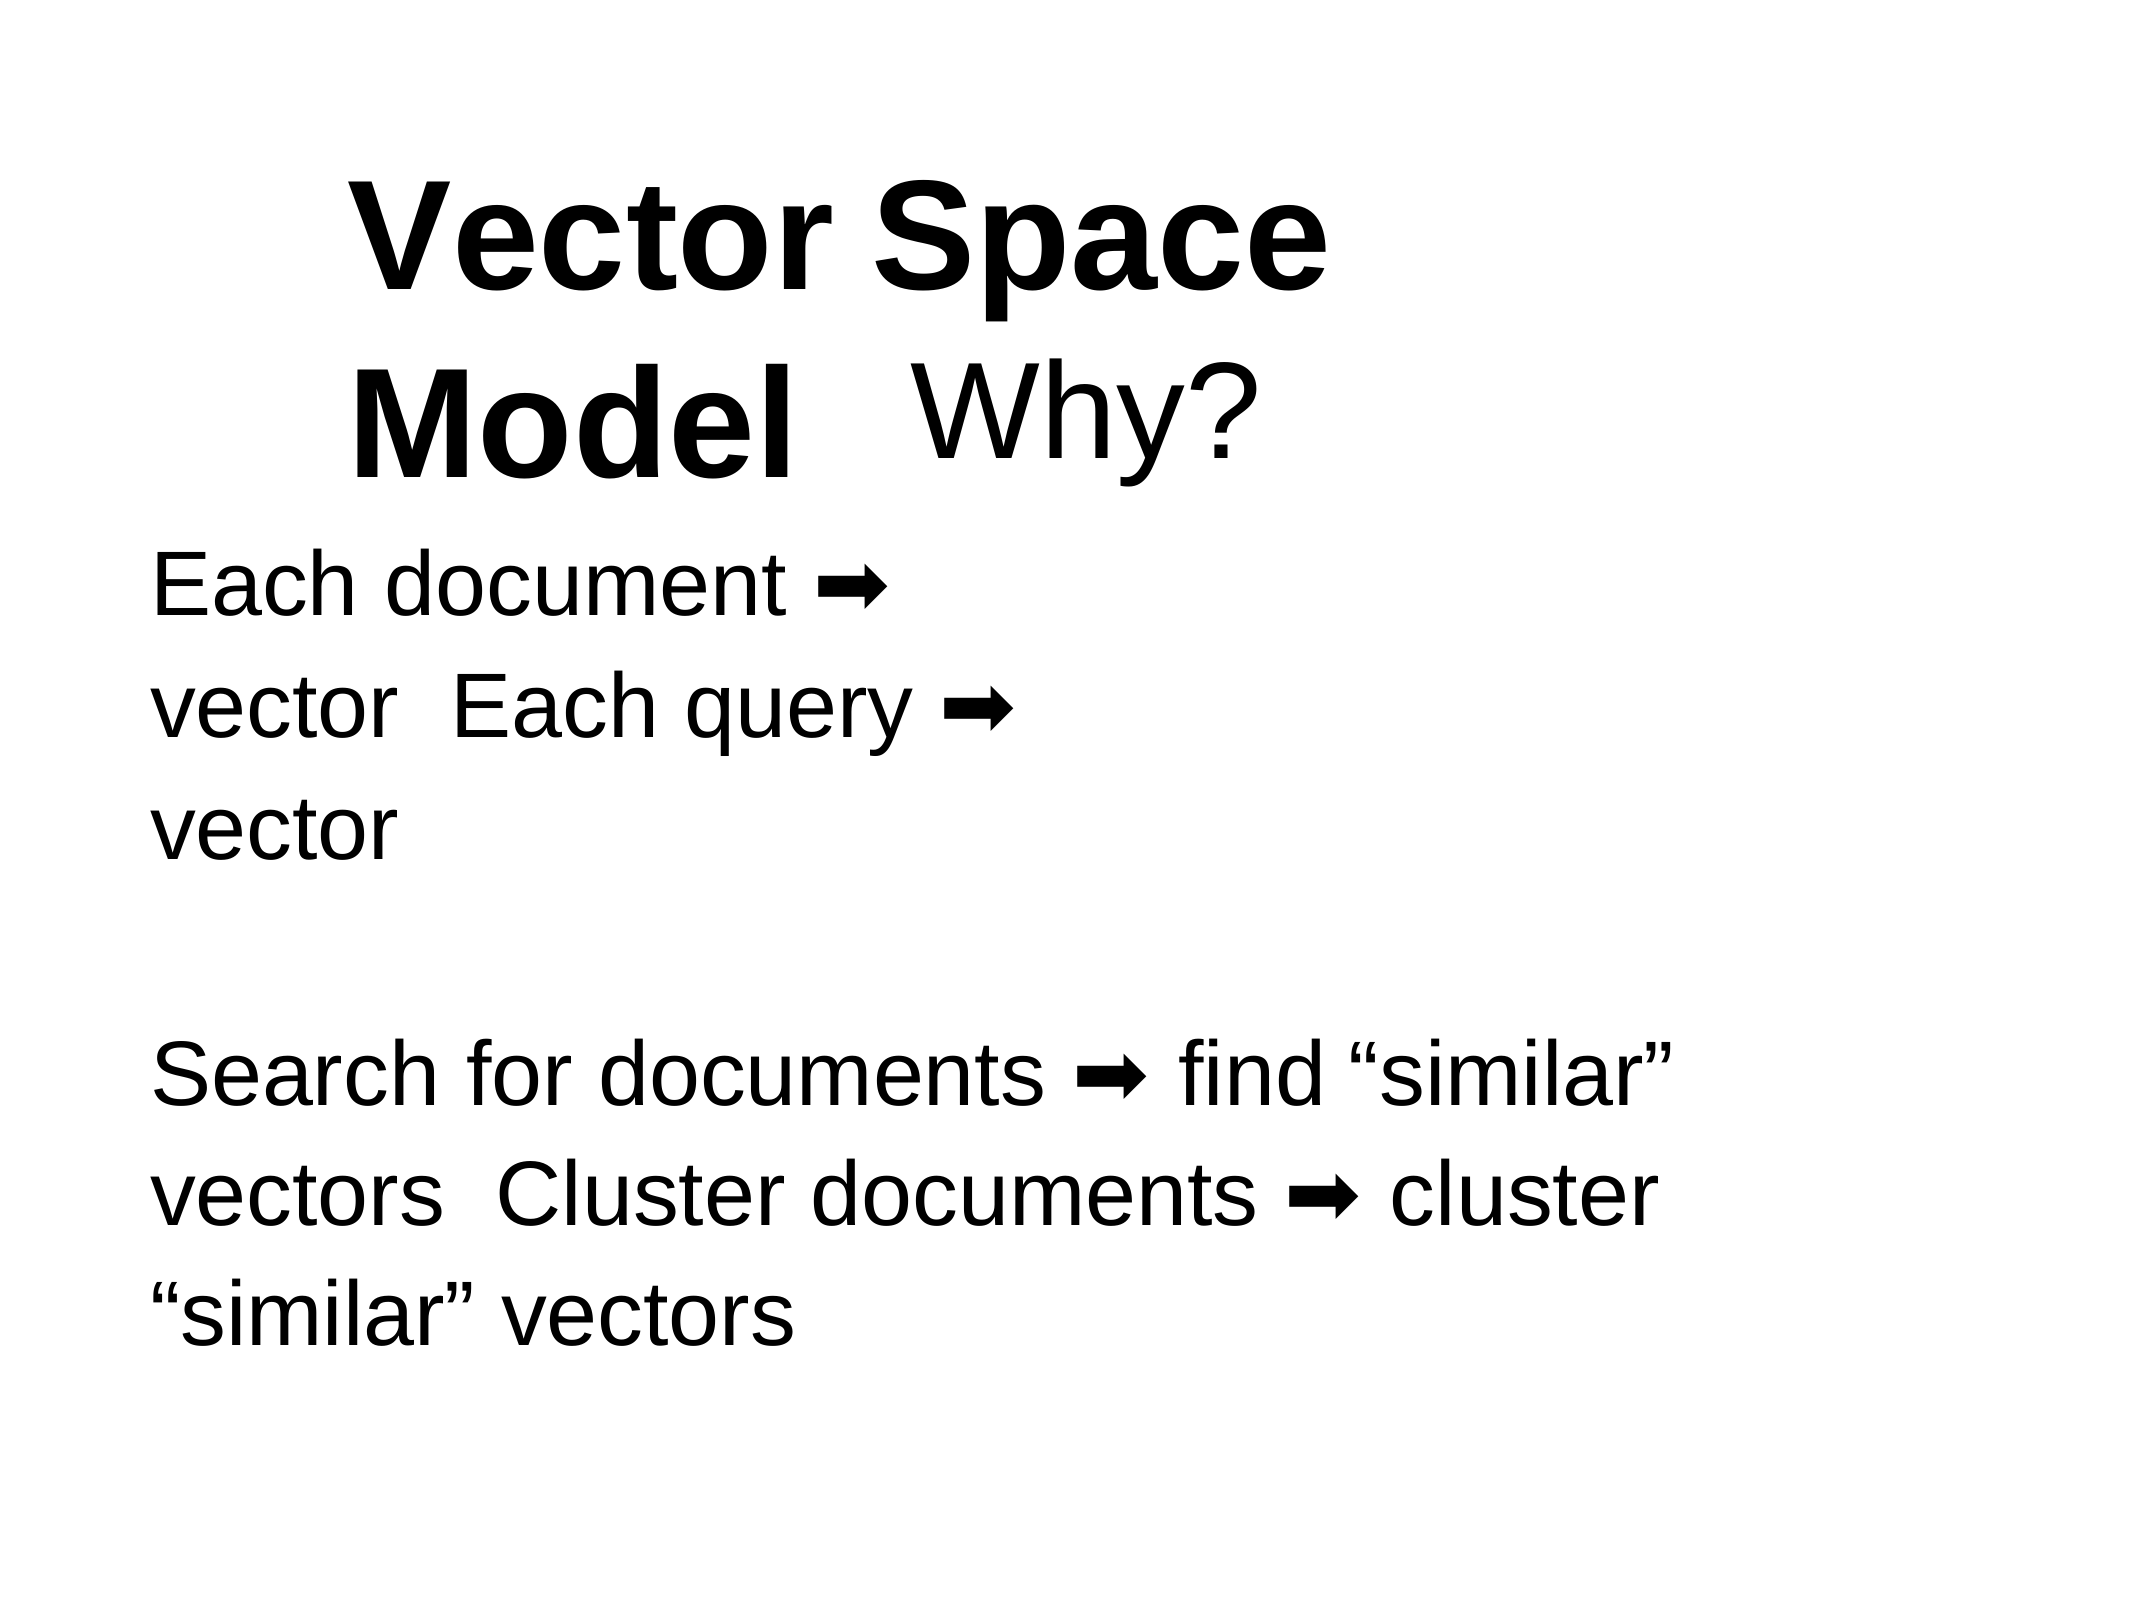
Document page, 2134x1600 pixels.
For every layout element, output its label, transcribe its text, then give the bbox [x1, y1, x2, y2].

text_box Why? Each document ➡ vector Each query ➡ vector Search for documents ➡ find “similar” vectors Cluster documents ➡ cluster “similar” vectors [147, 259, 1996, 1364]
title Vector Space Model [345, 131, 1827, 259]
